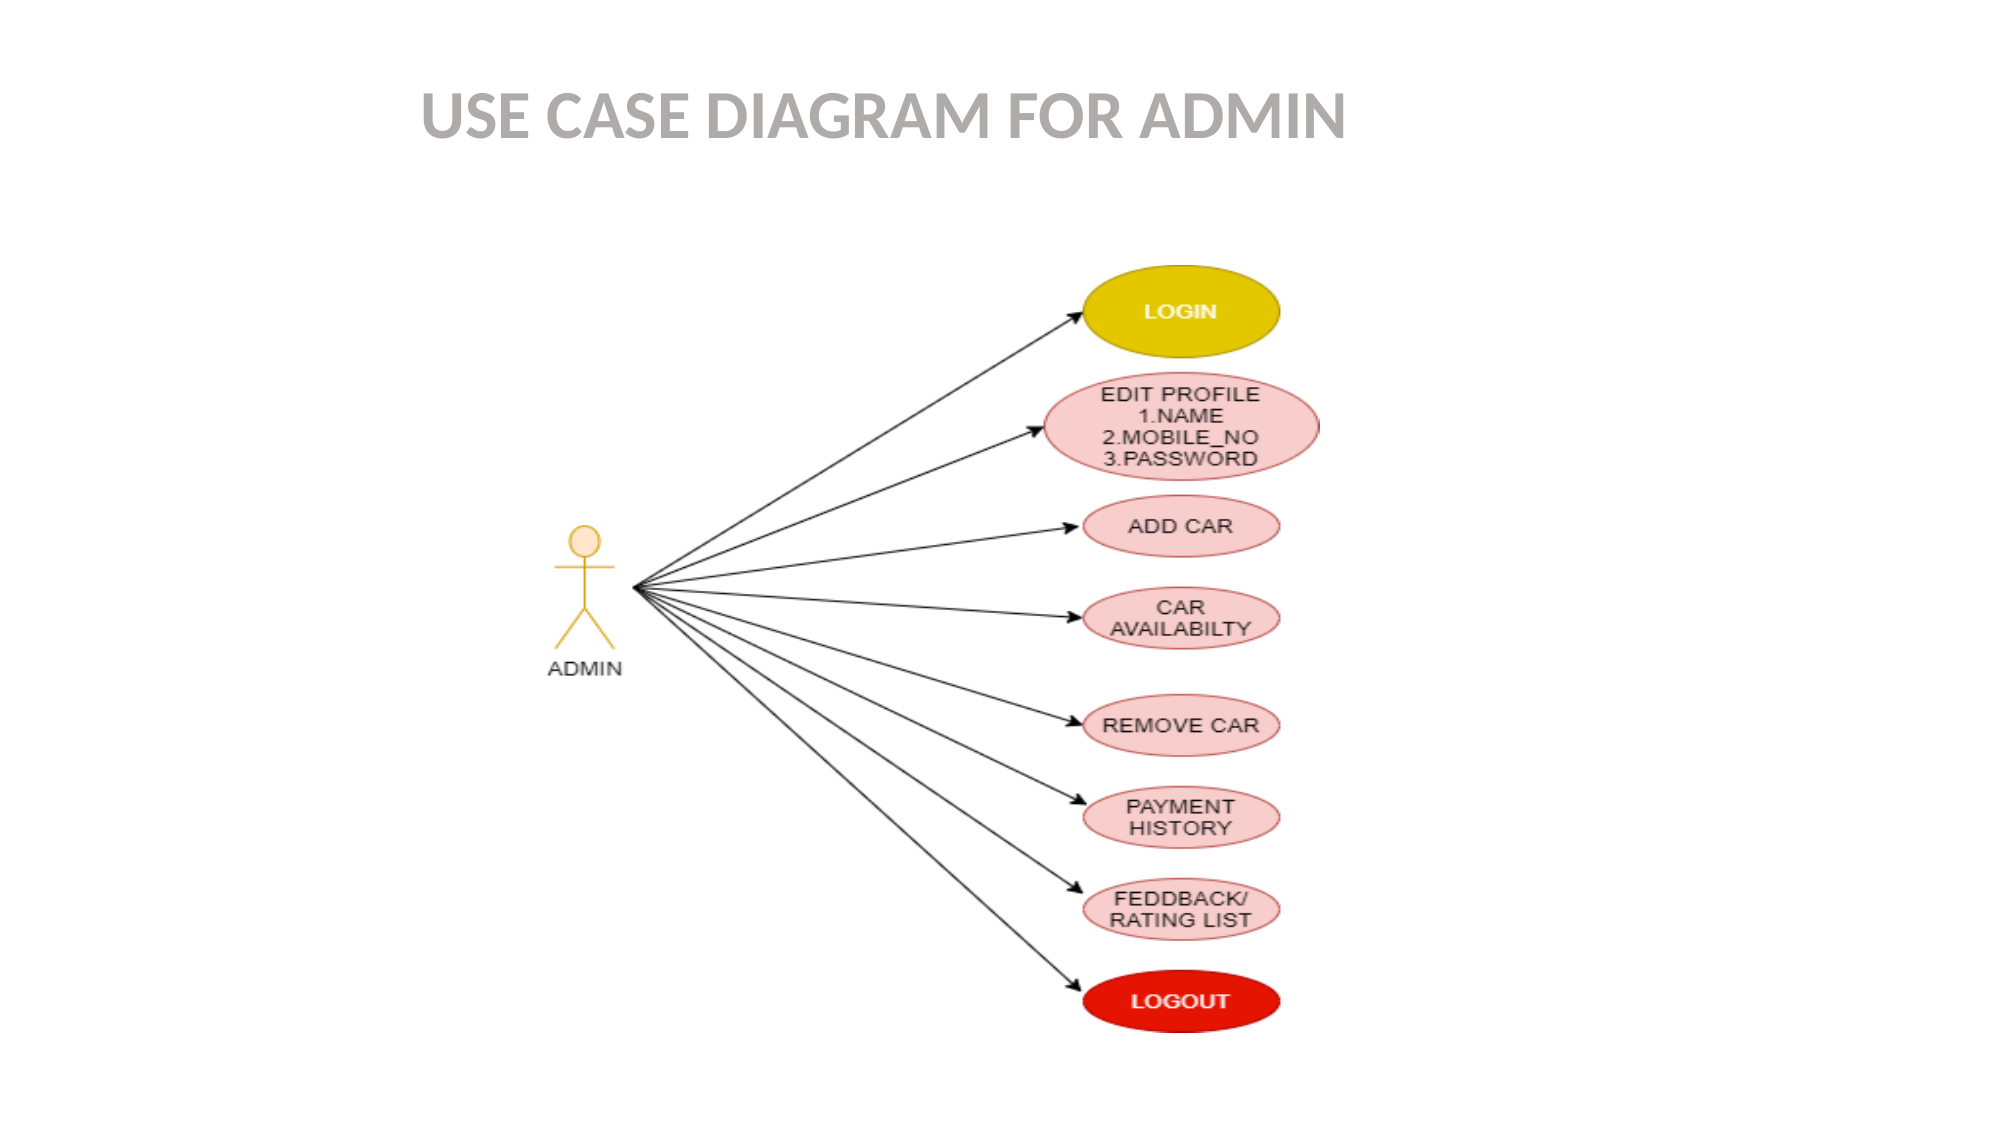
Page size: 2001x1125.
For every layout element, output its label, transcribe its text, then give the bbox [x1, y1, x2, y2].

picture [547, 265, 1320, 1033]
text_box USE CASE DIAGRAM FOR ADMIN [405, 62, 1674, 160]
